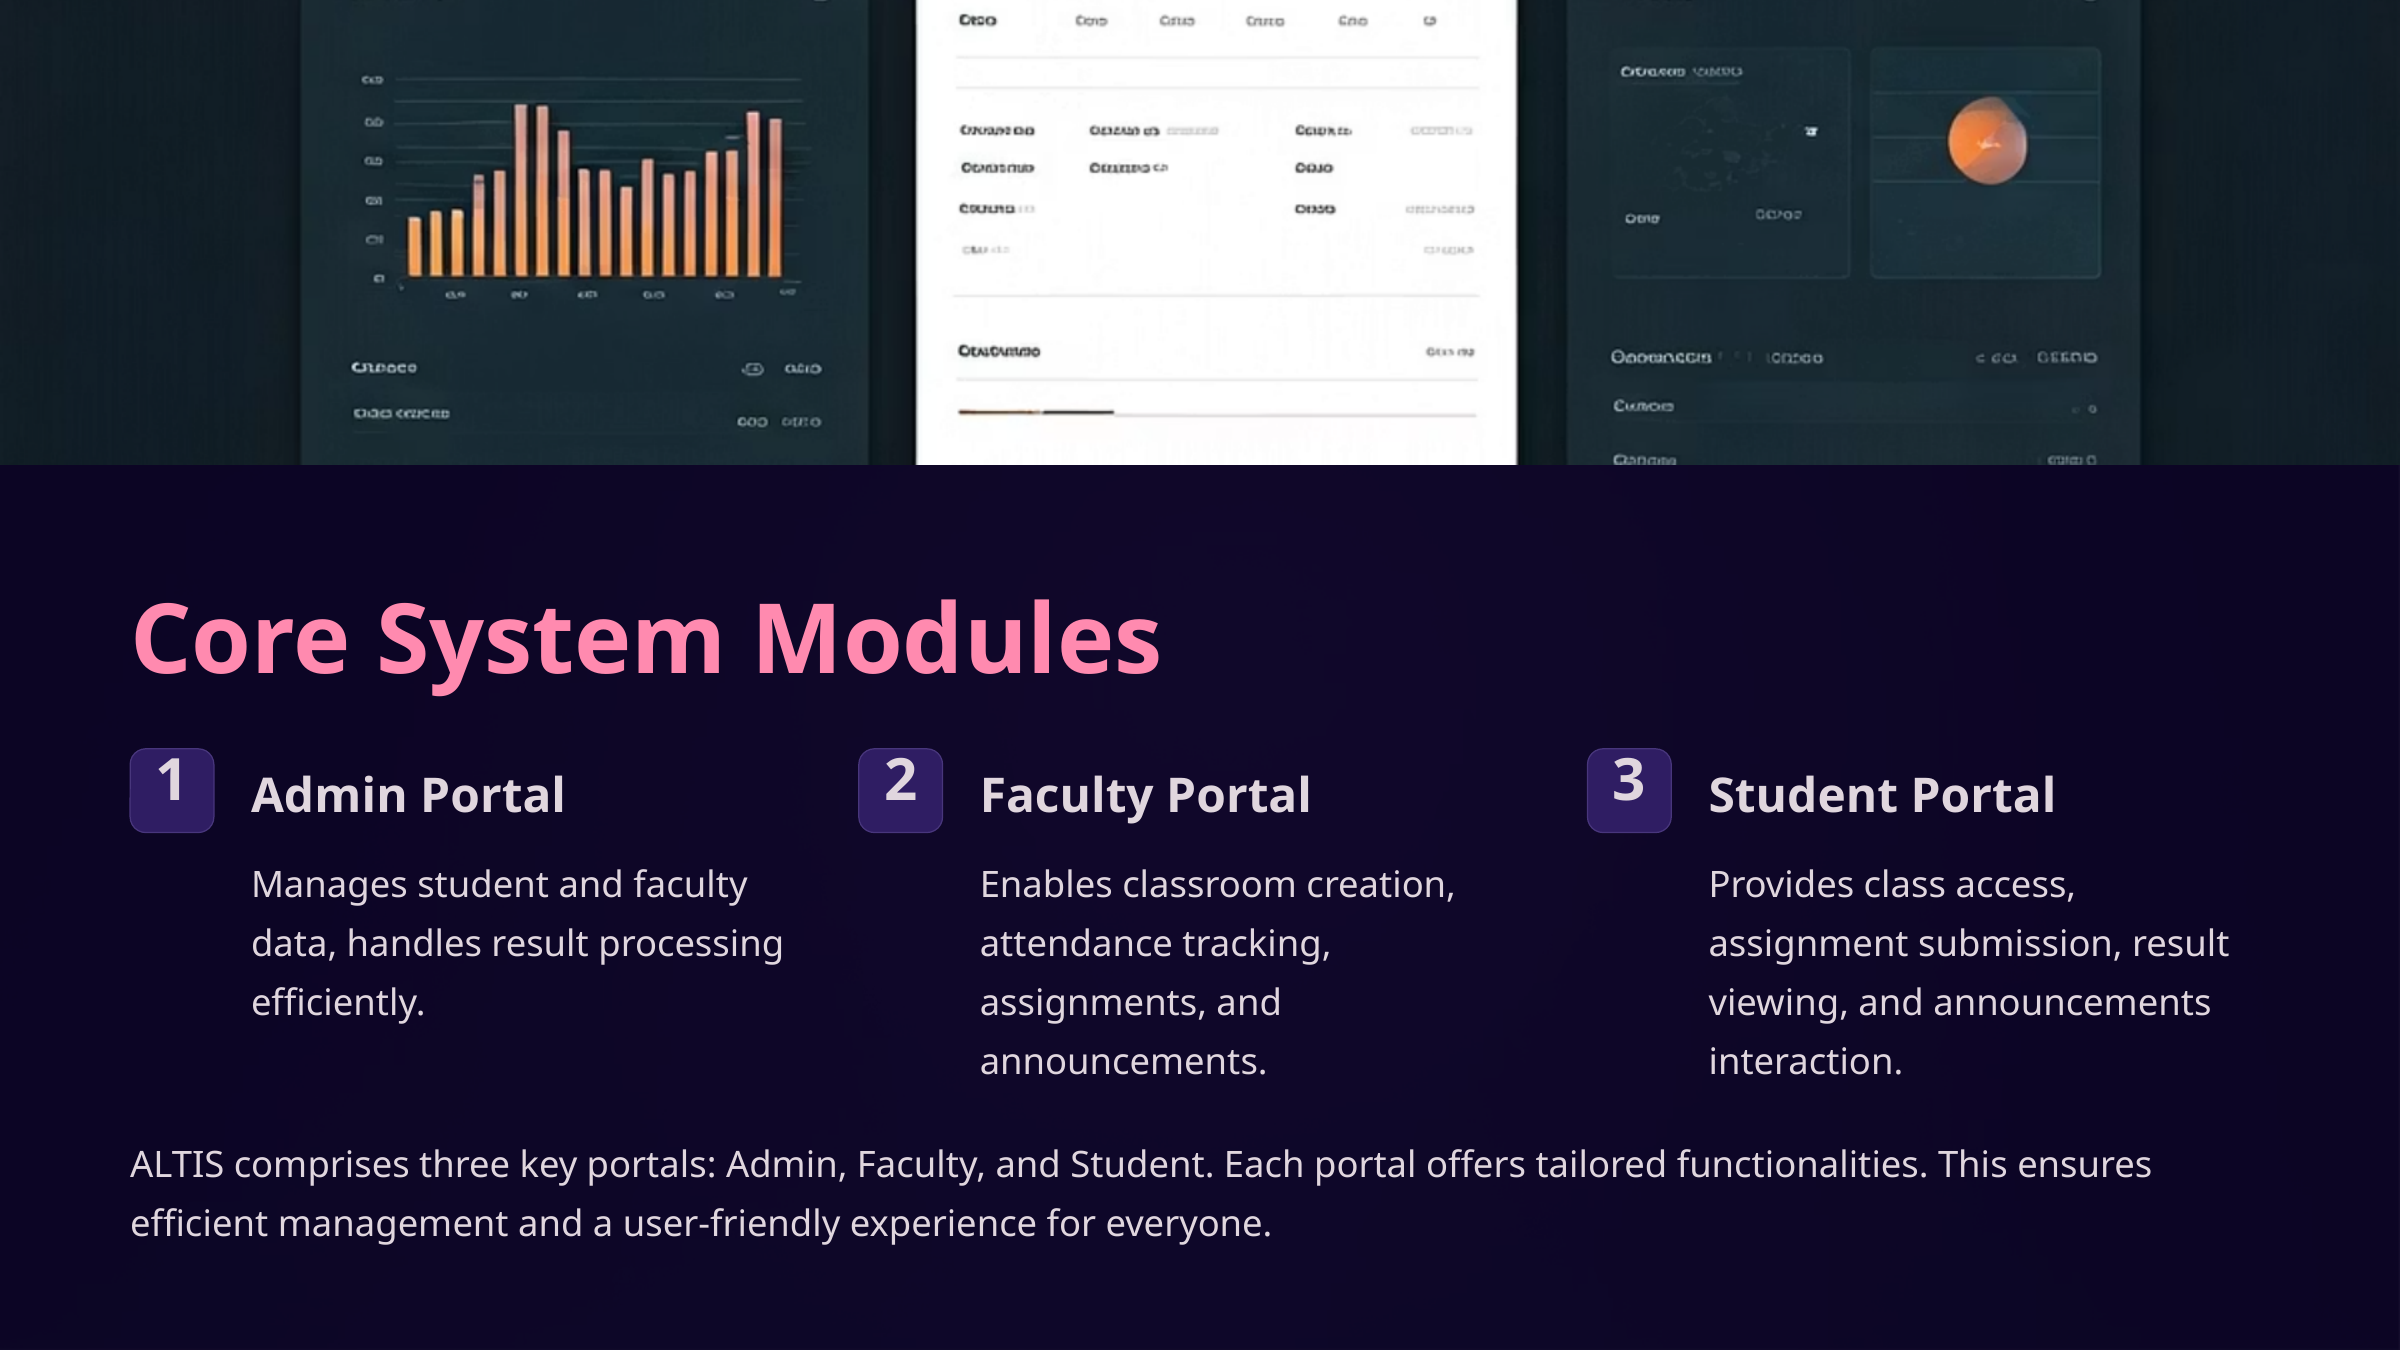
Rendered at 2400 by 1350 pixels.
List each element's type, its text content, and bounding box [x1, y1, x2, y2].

text_box [1587, 748, 1672, 833]
text_box Core System Modules [130, 571, 1107, 694]
text_box [130, 748, 214, 833]
text_box Provides class access, assignment submission, result viewing, and announcements interaction. [1708, 844, 2270, 1084]
text_box Student Portal [1708, 761, 2197, 823]
text_box Faculty Portal [979, 761, 1469, 823]
text_box Admin Portal [251, 761, 740, 823]
text_box Manages student and faculty data, handles result processing efficiently. [251, 844, 813, 1024]
text_box 2 [871, 754, 930, 828]
text_box 3 [1600, 754, 1659, 828]
text_box 1 [142, 754, 202, 828]
text_box ALTIS comprises three key portals: Admin, Faculty, and Student. Each portal offers tailored functionalities. This ensures efficient management and a user-friendly experience for everyone. [130, 1124, 2270, 1244]
text_box [858, 748, 943, 833]
picture [0, 0, 2400, 466]
text_box Enables classroom creation, attendance tracking, assignments, and announcements. [979, 844, 1541, 1084]
